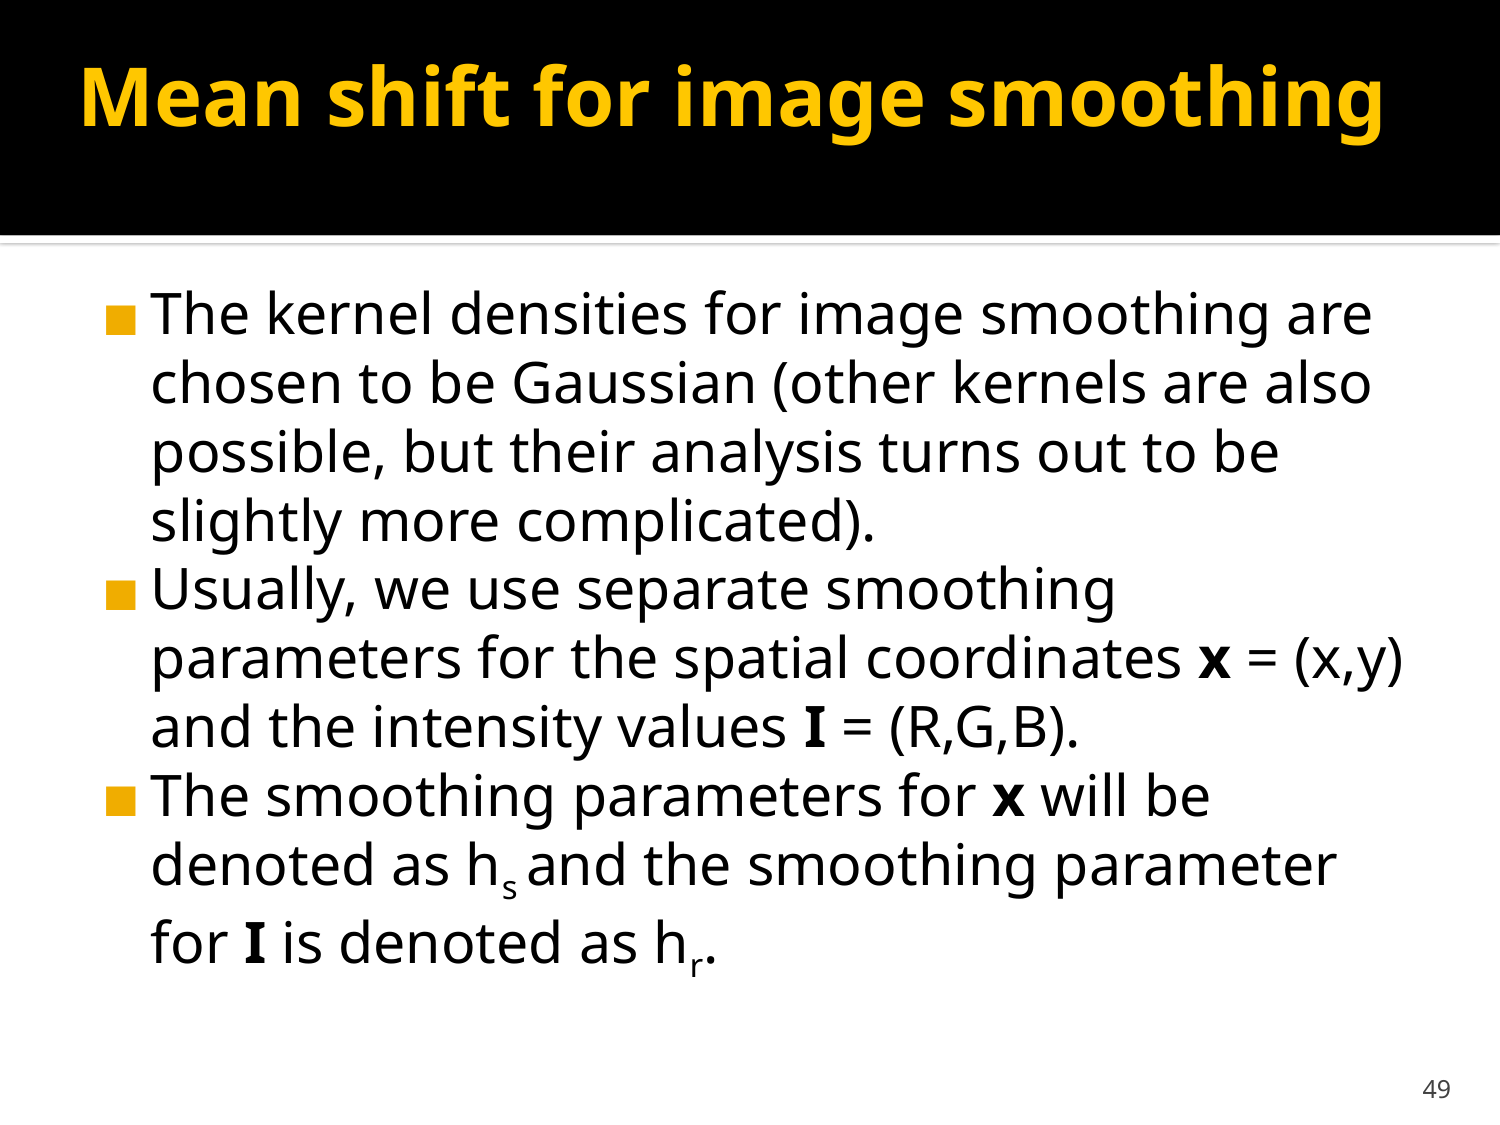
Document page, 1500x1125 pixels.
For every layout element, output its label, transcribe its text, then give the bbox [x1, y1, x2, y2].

list The kernel densities for image smoothing are chosen to be Gaussian (other kernels are also possible, but their analysis turns out to be slightly more complicated). Usually, we use separate smoothing parameters for the spatial coordinates x = (x,y) and the intensity values I = (R,G,B). The smoothing parameters for x will be denoted as hs and the smoothing parameter for I is denoted as hr. [75, 262, 1425, 1005]
title Mean shift for image smoothing [62, 0, 1413, 188]
slide_number ‹#› [1345, 1062, 1467, 1108]
